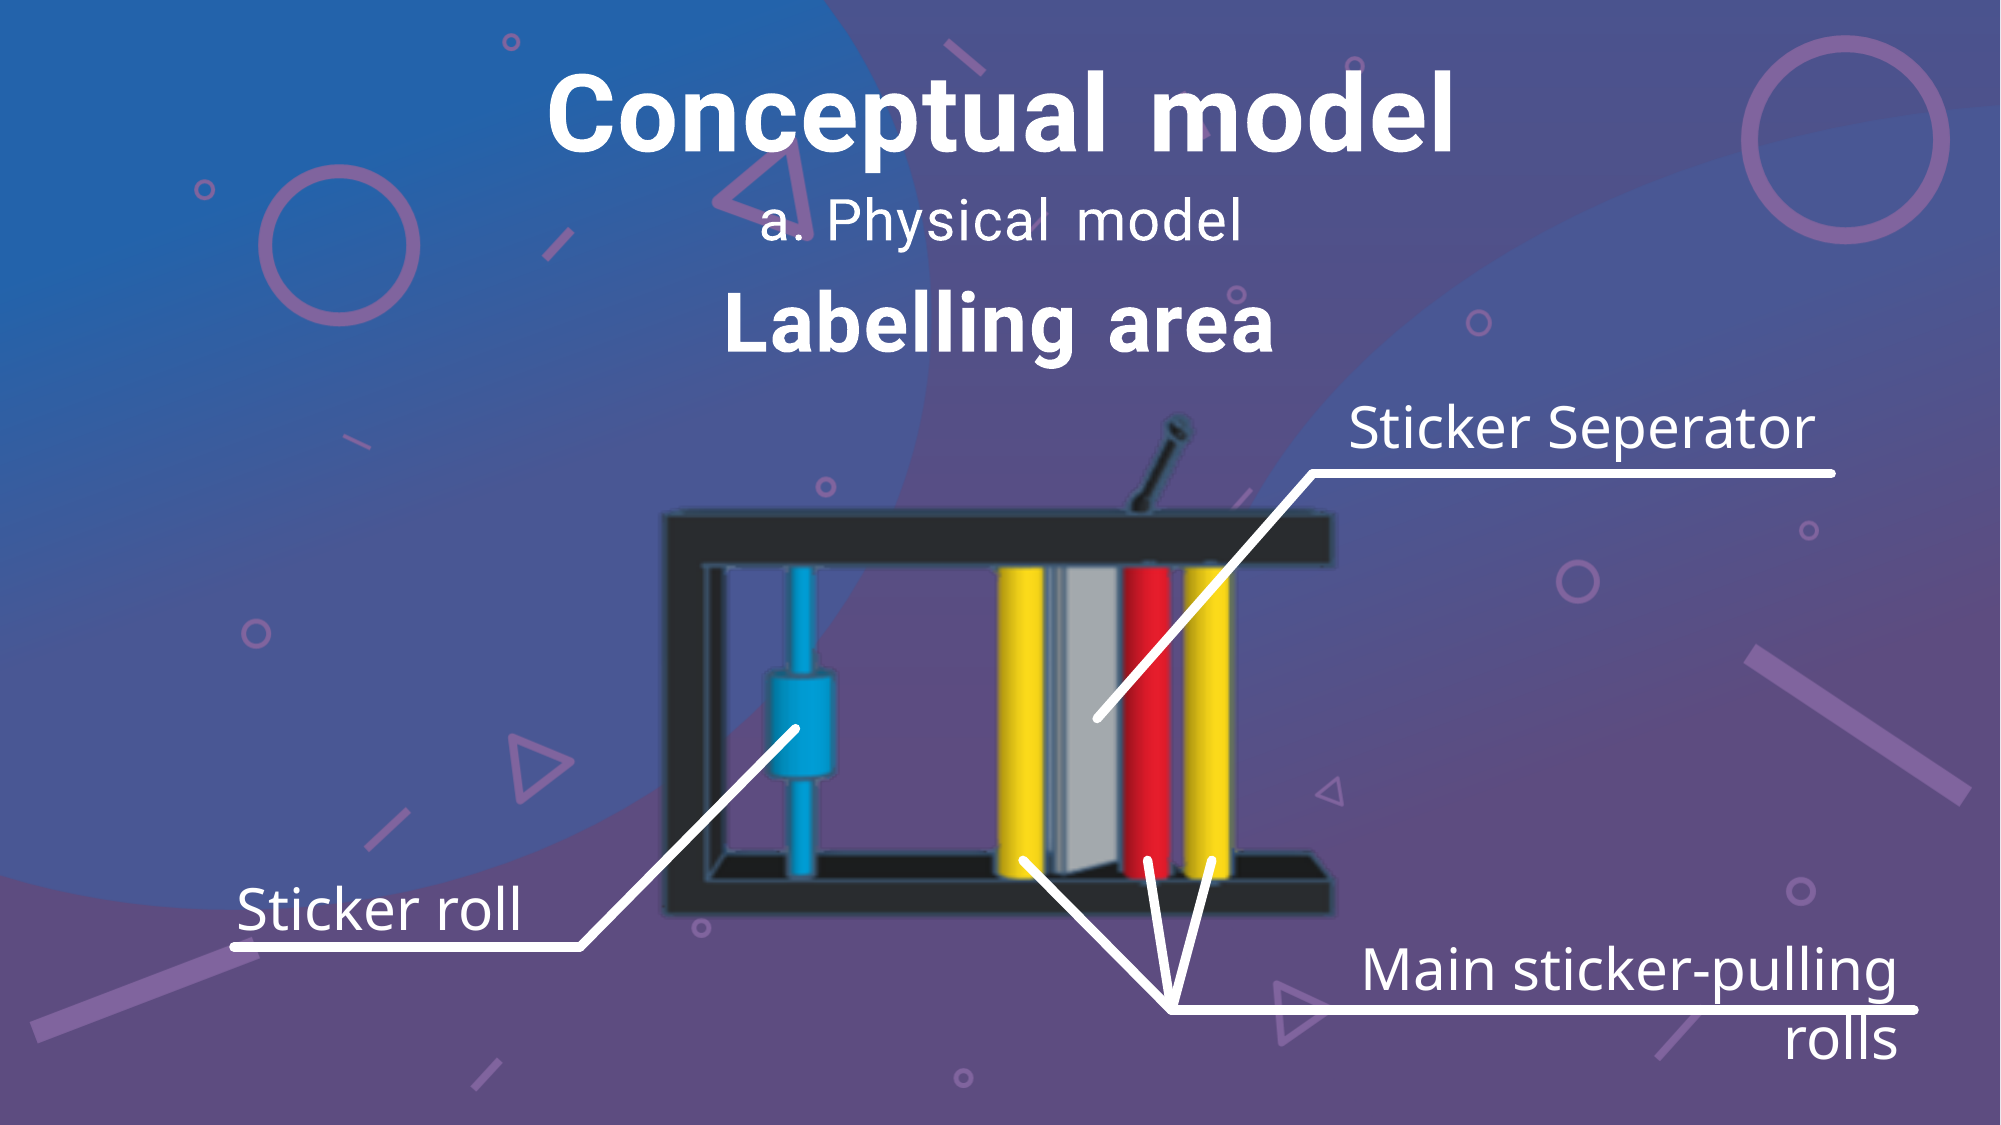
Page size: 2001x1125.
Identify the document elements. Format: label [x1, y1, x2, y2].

text_box [1022, 860, 1212, 1011]
text_box [728, 292, 767, 352]
text_box [961, 290, 975, 303]
text_box [1154, 93, 1236, 152]
text_box [938, 289, 951, 352]
text_box [1372, 93, 1425, 153]
picture [0, 0, 2001, 1125]
text_box [1079, 209, 1123, 241]
text_box [819, 289, 859, 353]
text_box [1309, 70, 1362, 153]
text_box [962, 307, 975, 352]
text_box [1129, 209, 1158, 241]
text_box [549, 73, 613, 153]
text_box [1247, 93, 1302, 153]
text_box [772, 307, 812, 353]
text_box [830, 199, 860, 241]
text_box [1233, 307, 1273, 353]
text_box [896, 209, 923, 253]
text_box [1186, 307, 1227, 353]
text_box [221, 728, 796, 951]
text_box [1025, 93, 1077, 153]
text_box [761, 209, 787, 241]
text_box [1041, 197, 1047, 241]
text_box [1031, 307, 1072, 366]
text_box [865, 93, 917, 174]
text_box [1164, 197, 1191, 241]
text_box [1006, 209, 1033, 241]
text_box [1171, 924, 1915, 1011]
text_box [620, 93, 675, 153]
text_box [745, 93, 796, 153]
text_box [915, 289, 928, 352]
text_box [928, 209, 953, 241]
text_box [961, 209, 967, 241]
text_box [922, 80, 957, 153]
text_box [964, 94, 1015, 153]
text_box [1110, 307, 1149, 353]
text_box [803, 93, 856, 153]
text_box [984, 307, 1023, 352]
text_box [867, 197, 892, 241]
text_box [1087, 70, 1104, 152]
text_box [1198, 209, 1225, 241]
text_box [975, 209, 1001, 241]
text_box [866, 307, 907, 353]
text_box [795, 234, 802, 241]
text_box [1434, 70, 1451, 152]
text_box [685, 93, 735, 152]
text_box [1097, 382, 1832, 719]
text_box [1233, 197, 1239, 241]
text_box [960, 198, 968, 205]
text_box [1157, 307, 1182, 352]
